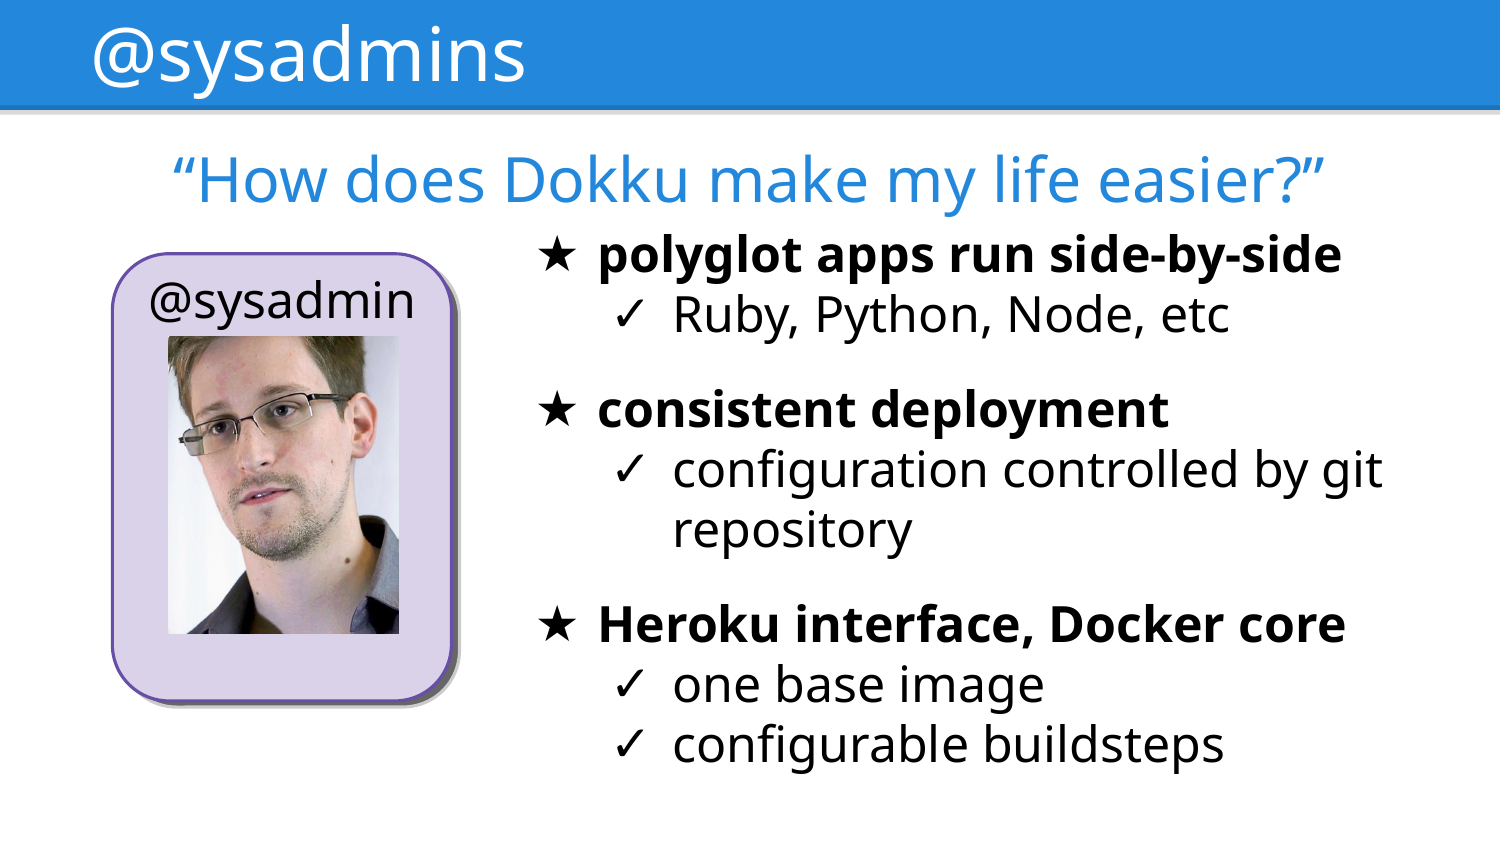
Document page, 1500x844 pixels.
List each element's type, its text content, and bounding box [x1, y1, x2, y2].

title @sysadmins [75, 11, 1425, 112]
text_box polyglot apps run side-by-side Ruby, Python, Node, etc consistent deployment configuration controlled by git repository Heroku interface, Docker core one base image configurable buildsteps [507, 207, 1438, 829]
text_box “How does Dokku make my life easier?” [87, 125, 1413, 227]
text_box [112, 253, 460, 708]
